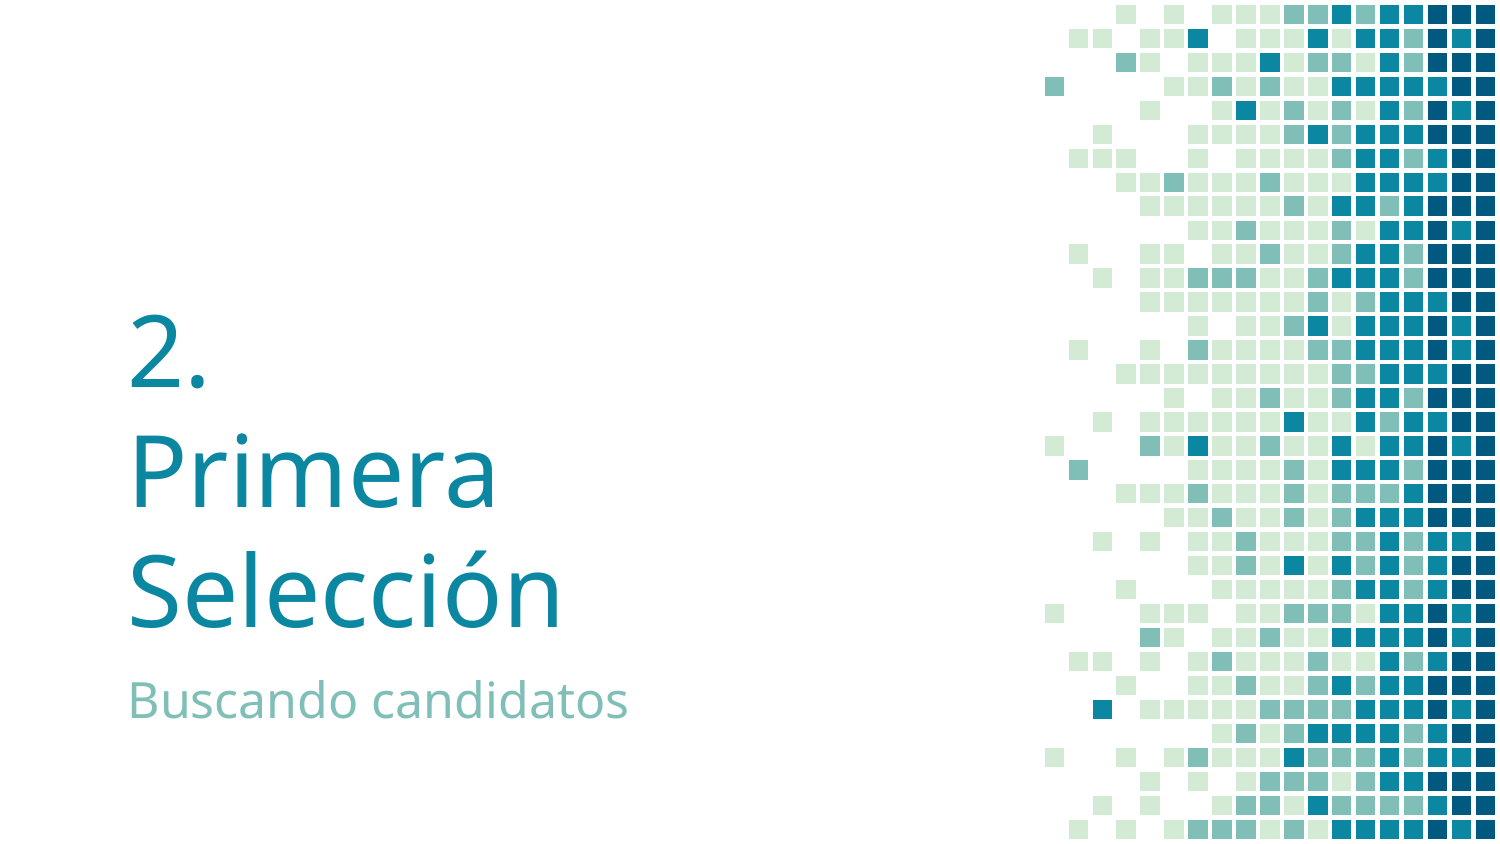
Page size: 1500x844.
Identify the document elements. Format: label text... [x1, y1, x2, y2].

subtitle Buscando candidatos [112, 653, 977, 783]
title 2. Primera Selección [112, 472, 977, 653]
